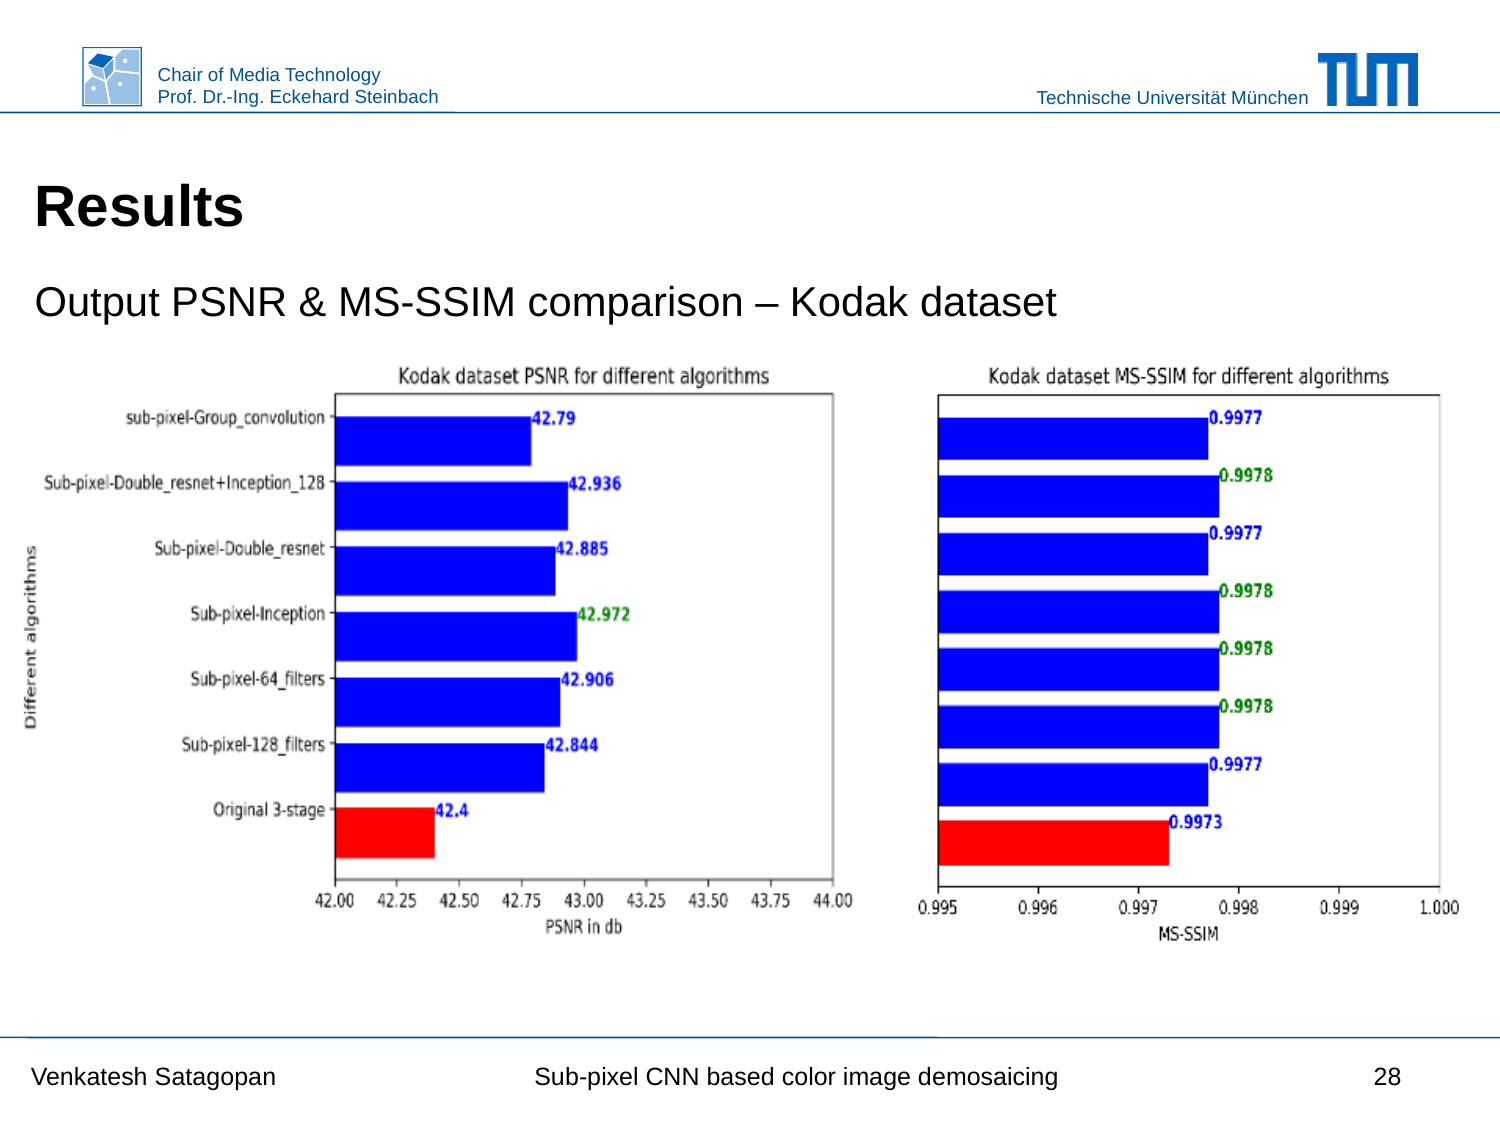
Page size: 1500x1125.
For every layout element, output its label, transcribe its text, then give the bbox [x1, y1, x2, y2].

picture [908, 353, 1470, 958]
picture [1318, 53, 1418, 106]
text_box Results [19, 161, 316, 246]
slide_number 28 [1219, 1049, 1417, 1101]
text_box Output PSNR & MS-SSIM comparison – Kodak dataset [19, 267, 1101, 333]
picture [15, 353, 864, 951]
footer Venkatesh Satagopan Sub-pixel CNN based color image demosaicing [15, 1049, 1190, 1101]
